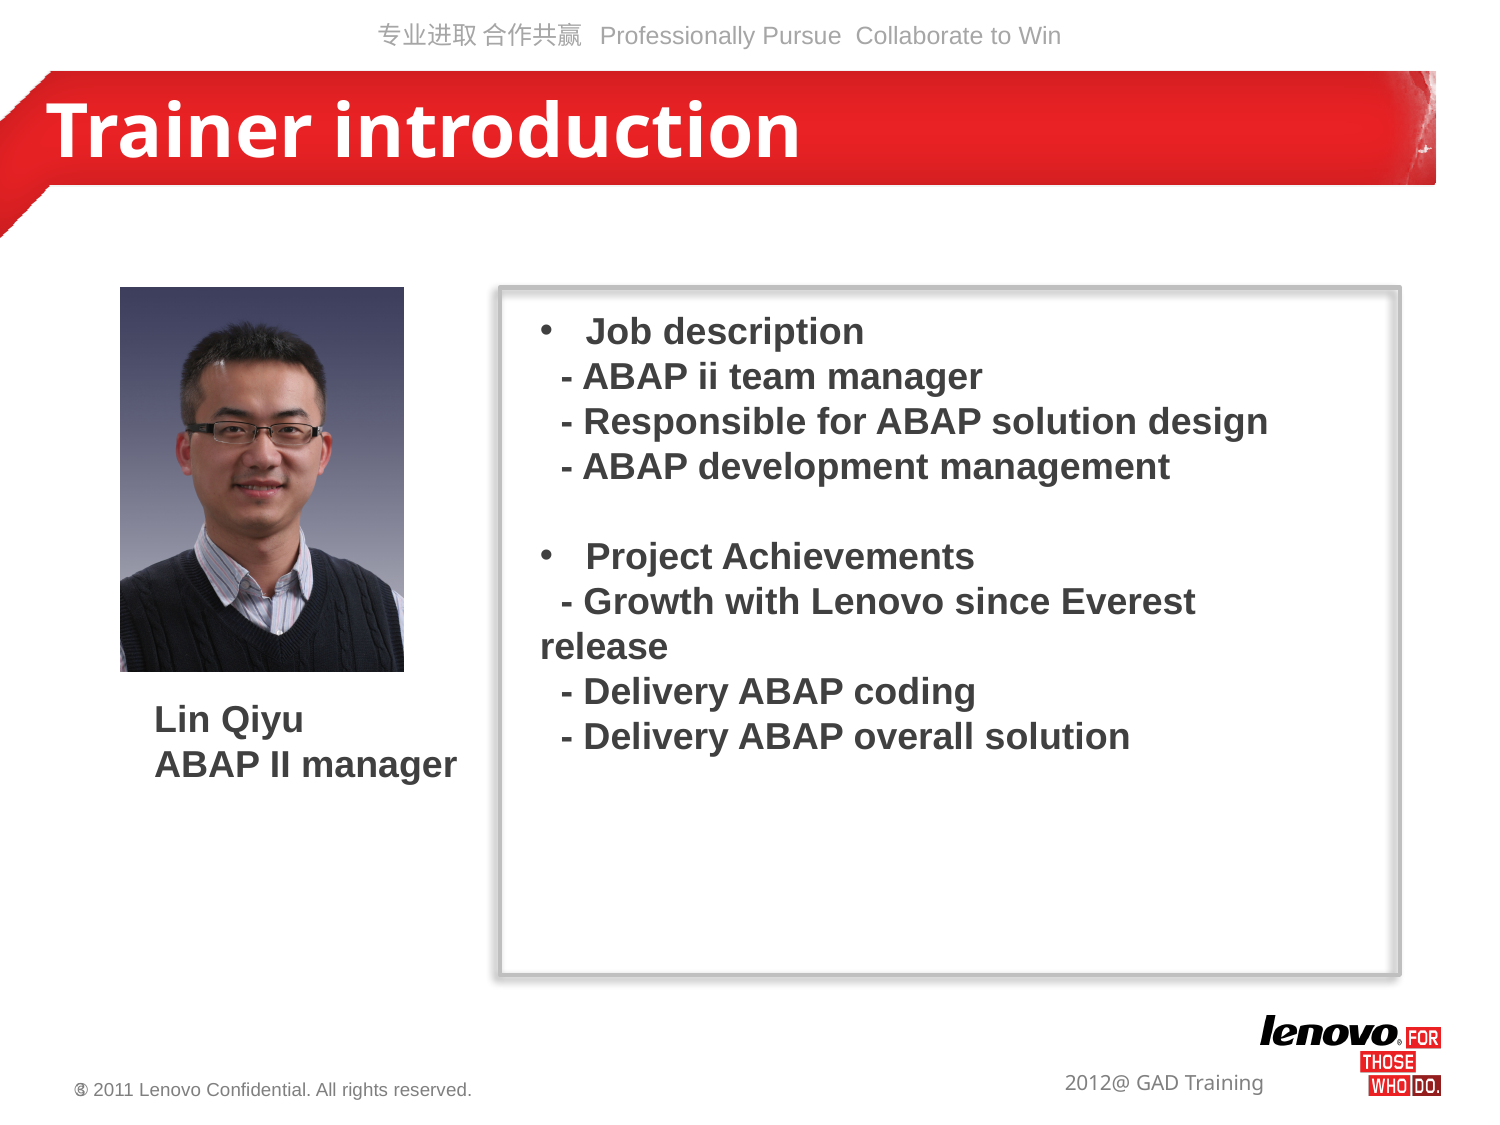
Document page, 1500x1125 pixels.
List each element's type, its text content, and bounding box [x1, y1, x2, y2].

text_box Lin Qiyu ABAP II manager [139, 687, 473, 793]
text_box [498, 285, 1402, 977]
picture [1260, 1015, 1441, 1096]
text_box Trainer introduction [30, 74, 912, 180]
picture [119, 287, 405, 672]
picture [0, 0, 1500, 250]
text_box Job description - ABAP ii team manager - Responsible for ABAP solution design - ABAP development management Project Achievements - Growth with Lenovo since Everest release - Delivery ABAP coding - Delivery ABAP overall solution [524, 299, 1338, 990]
